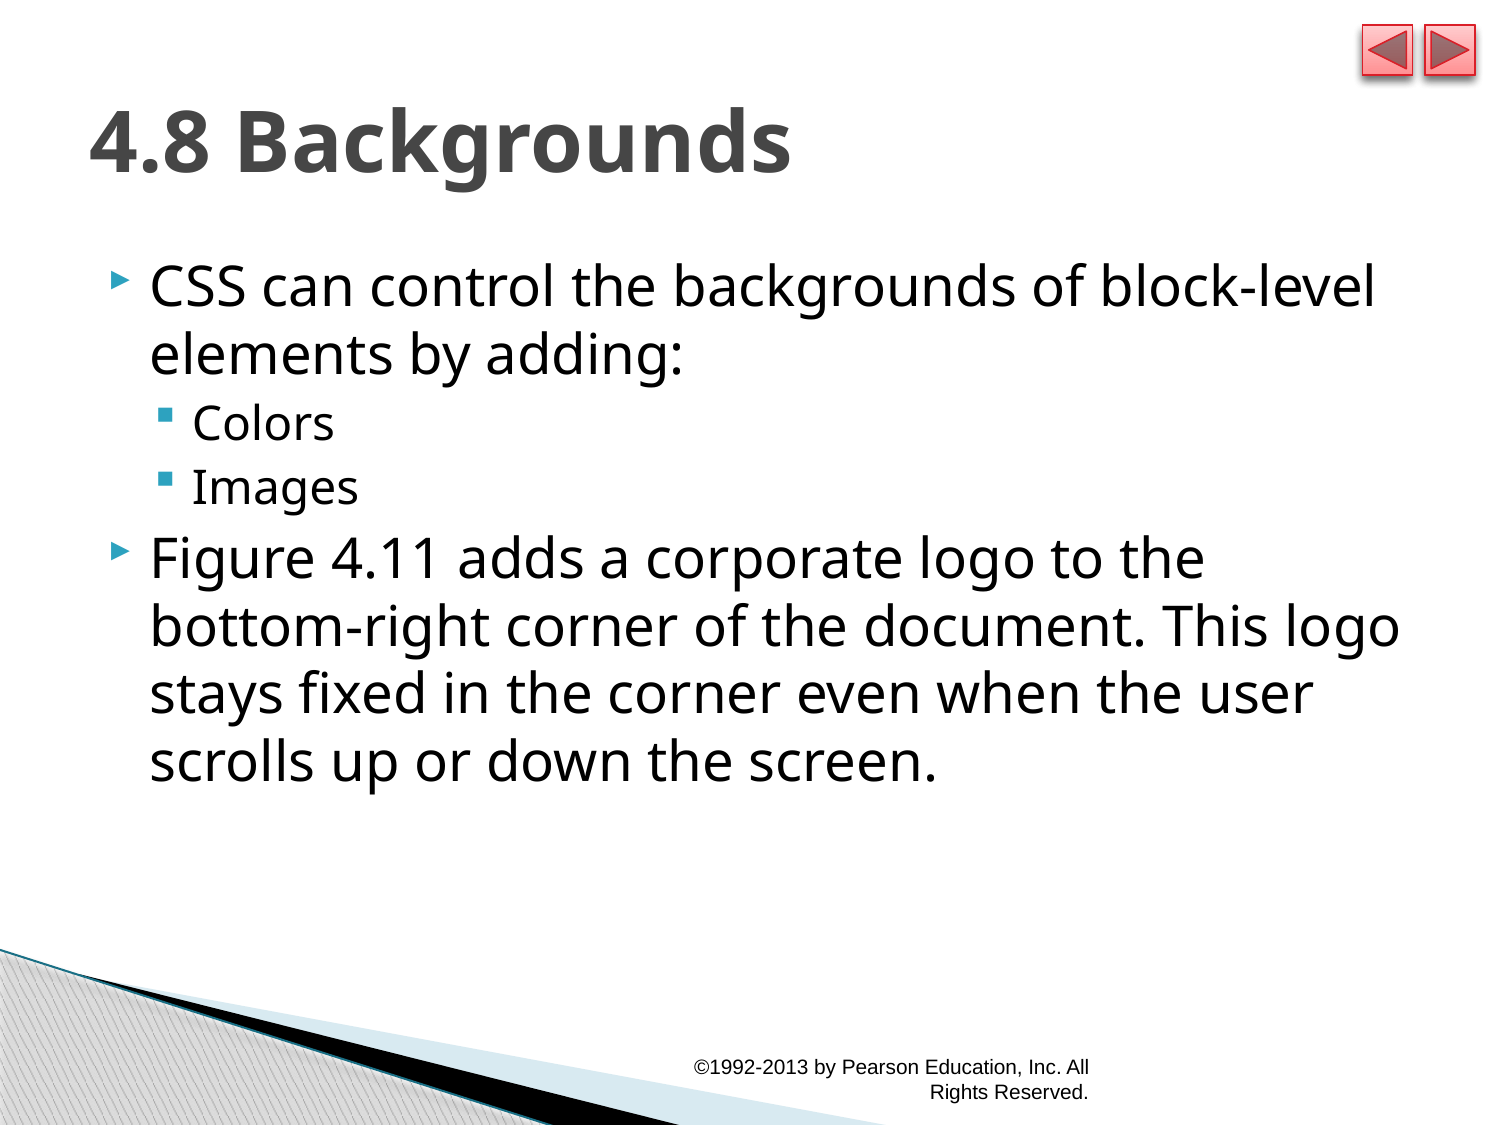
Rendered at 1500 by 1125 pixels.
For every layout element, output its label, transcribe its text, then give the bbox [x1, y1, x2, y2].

footer ©1992-2013 by Pearson Education, Inc. All Rights Reserved. [675, 1051, 1105, 1112]
title 4.8 Backgrounds [75, 45, 1425, 233]
list CSS can control the backgrounds of block-level elements by adding: Colors Images Figure 4.11 adds a corporate logo to the bottom-right corner of the document. This logo stays fixed in the corner even when the user scrolls up or down the screen. [75, 242, 1425, 986]
